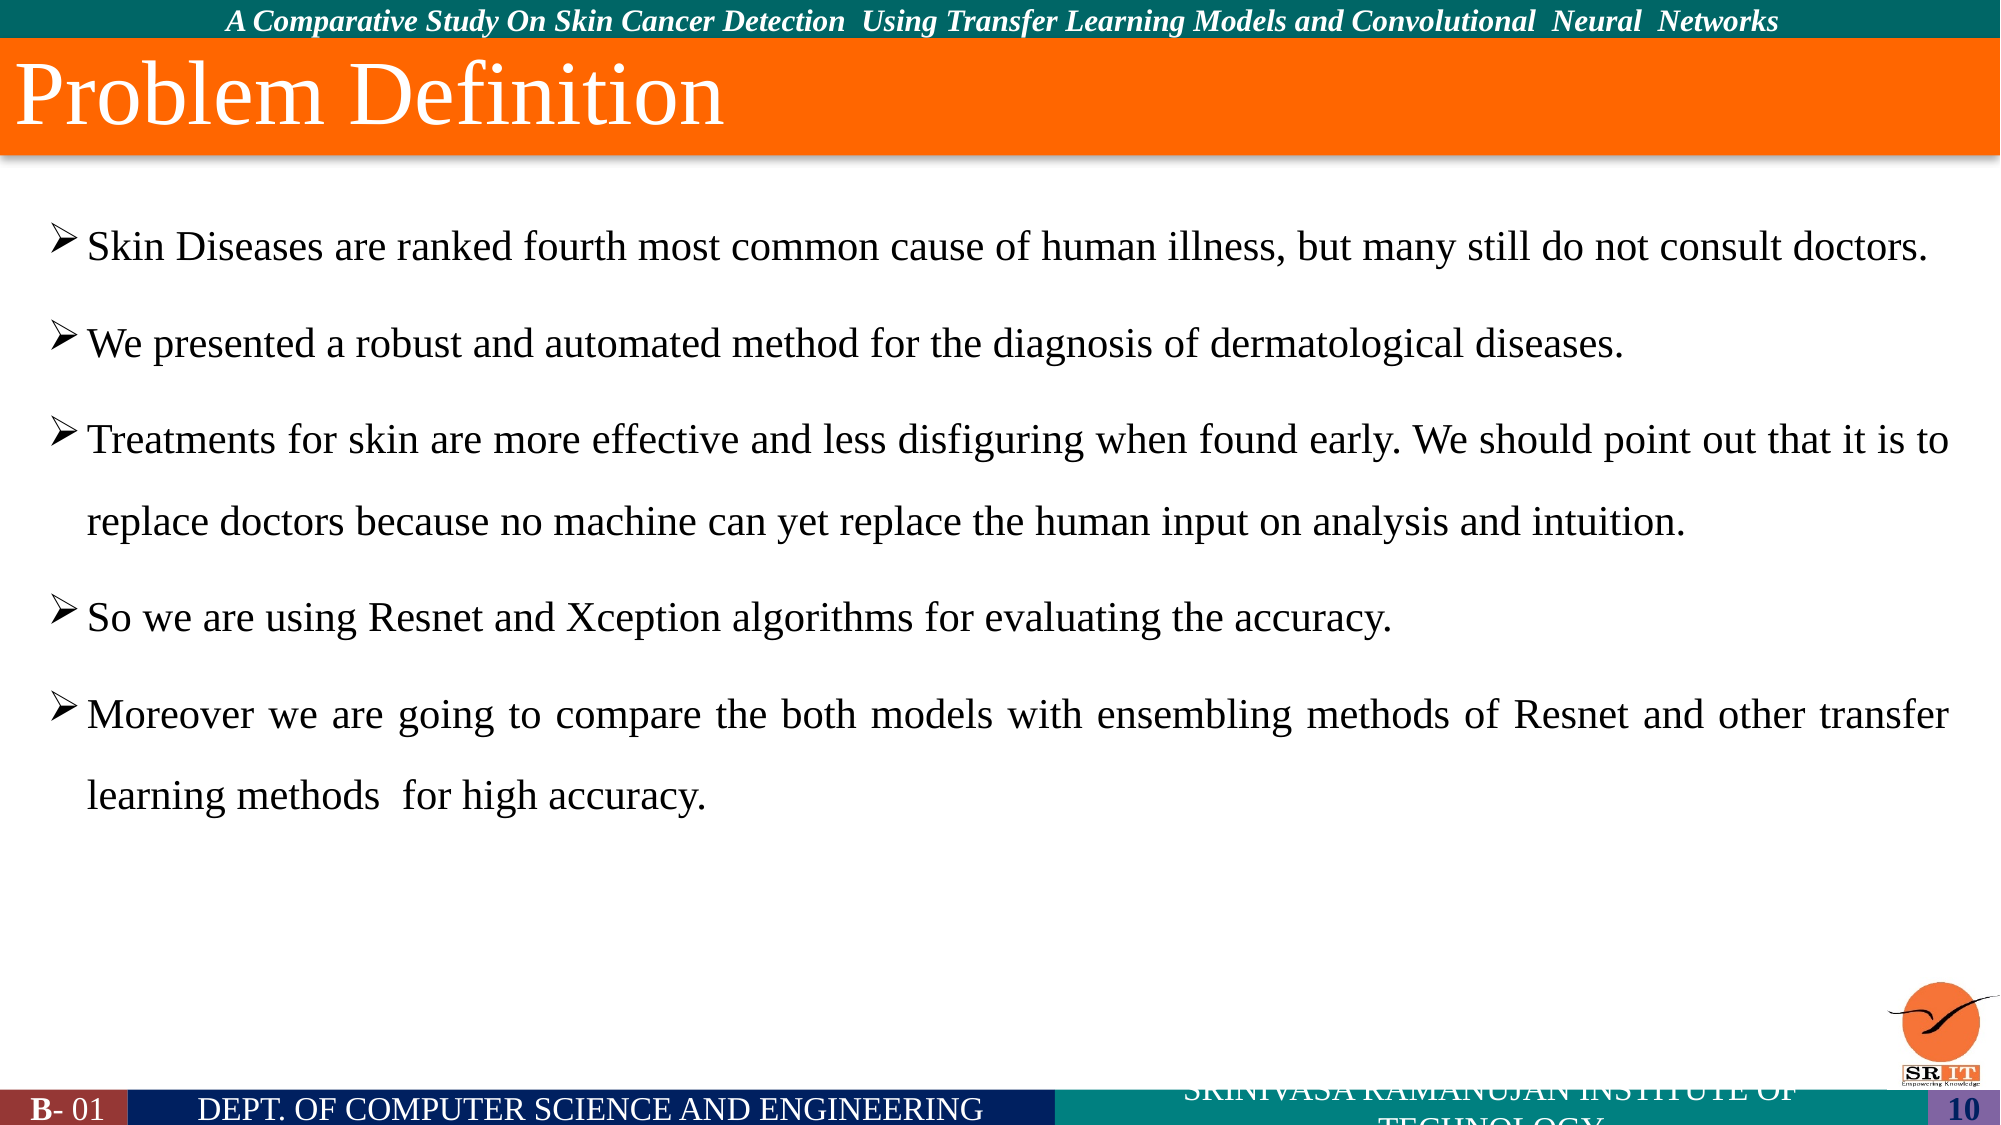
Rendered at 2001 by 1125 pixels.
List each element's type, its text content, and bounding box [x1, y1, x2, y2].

list Skin Diseases are ranked fourth most common cause of human illness, but many still do not consult doctors. We presented a robust and automated method for the diagnosis of dermatological diseases. Treatments for skin are more effective and less disfiguring when found early. We should point out that it is to replace doctors because no machine can yet replace the human input on analysis and intuition. So we are using Resnet and Xception algorithms for evaluating the accuracy. Moreover we are going to compare the both models with ensembling methods of Resnet and other transfer learning methods for high accuracy. [32, 179, 1965, 1065]
title Problem Definition [0, 38, 2000, 156]
picture [1887, 977, 2000, 1090]
